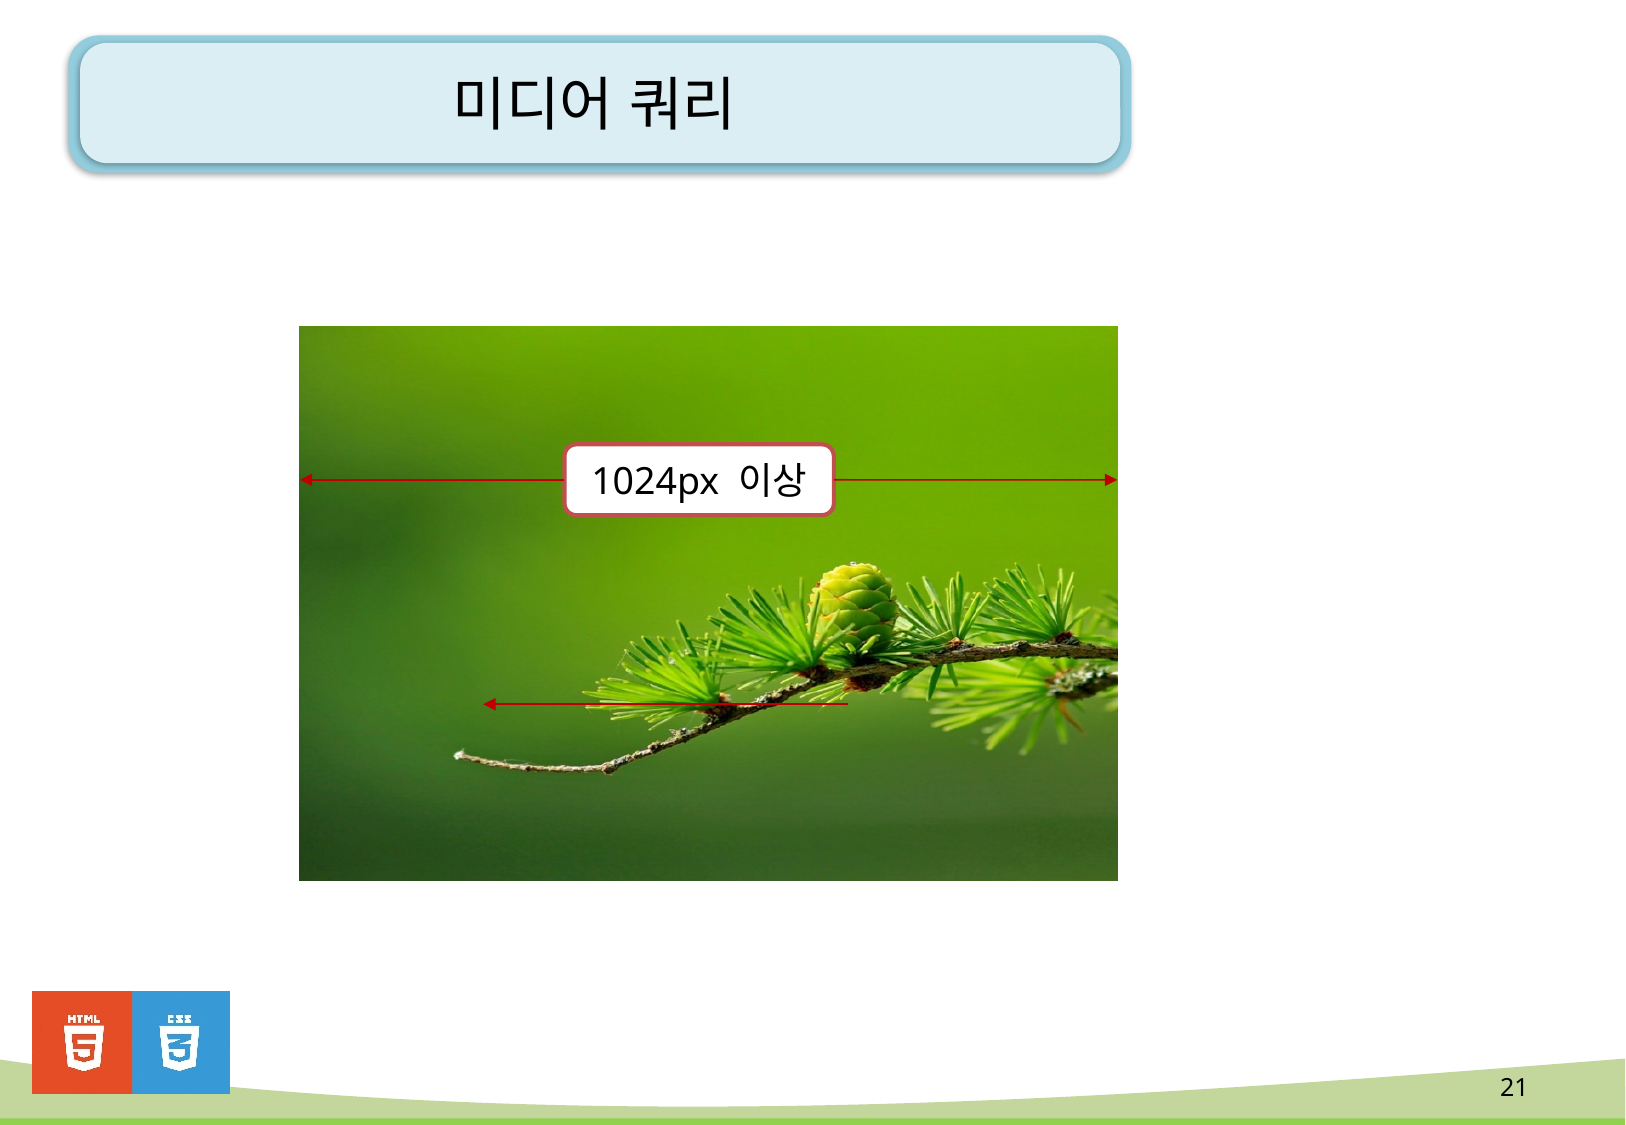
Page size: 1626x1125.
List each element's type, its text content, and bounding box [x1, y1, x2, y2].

picture [32, 991, 230, 1094]
title 미디어 쿼리 [68, 32, 1121, 173]
slide_number 21 [1452, 1058, 1544, 1119]
picture [299, 326, 1118, 882]
